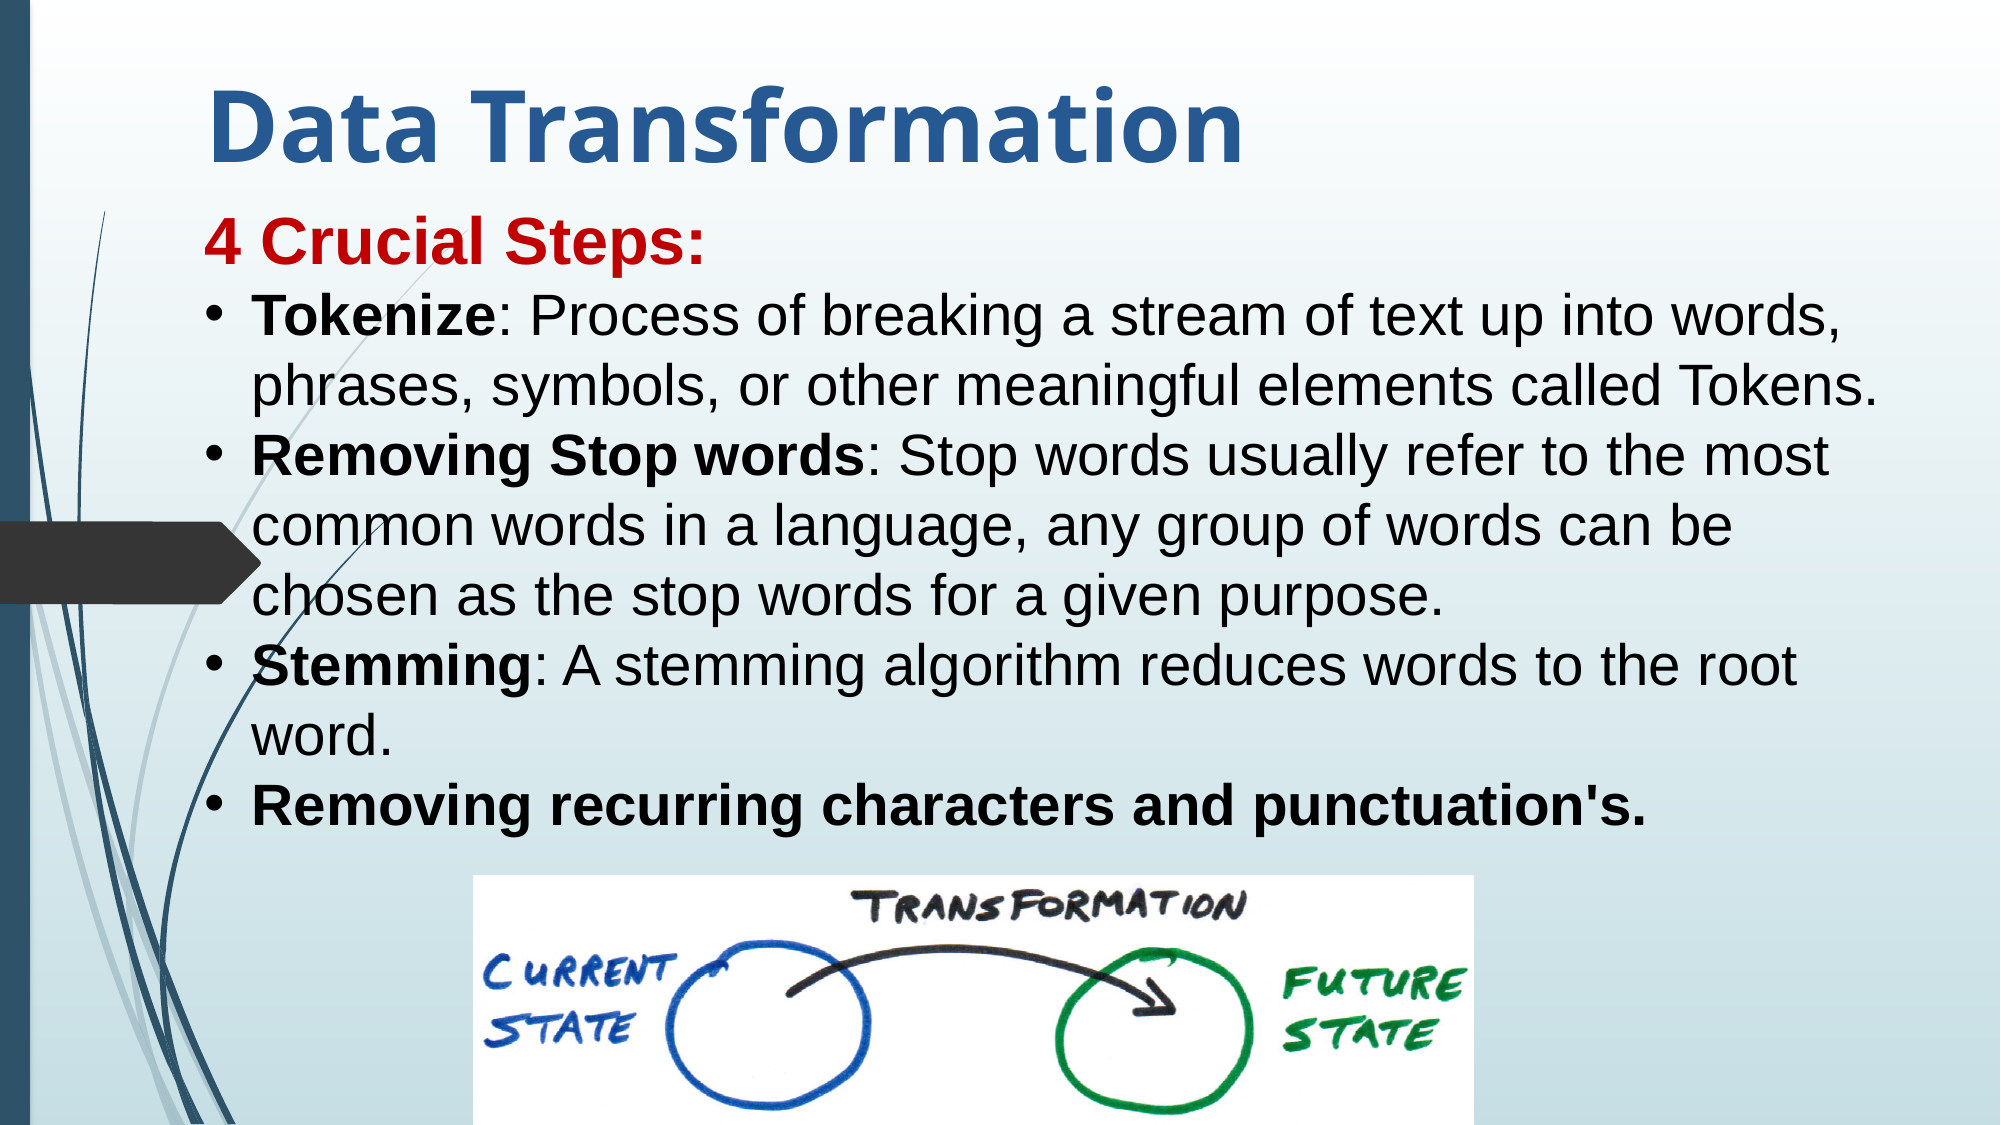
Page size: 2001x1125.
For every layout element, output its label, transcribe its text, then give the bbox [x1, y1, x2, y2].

title Data Transformation [190, 71, 1298, 190]
text_box 4 Crucial Steps: Tokenize: Process of breaking a stream of text up into words, phrases, symbols, or other meaningful elements called Tokens. Removing Stop words: Stop words usually refer to the most common words in a language, any group of words can be chosen as the stop words for a given purpose. Stemming: A stemming algorithm reduces words to the root word. Removing recurring characters and punctuation's. [190, 190, 1953, 845]
picture [473, 875, 1474, 1125]
